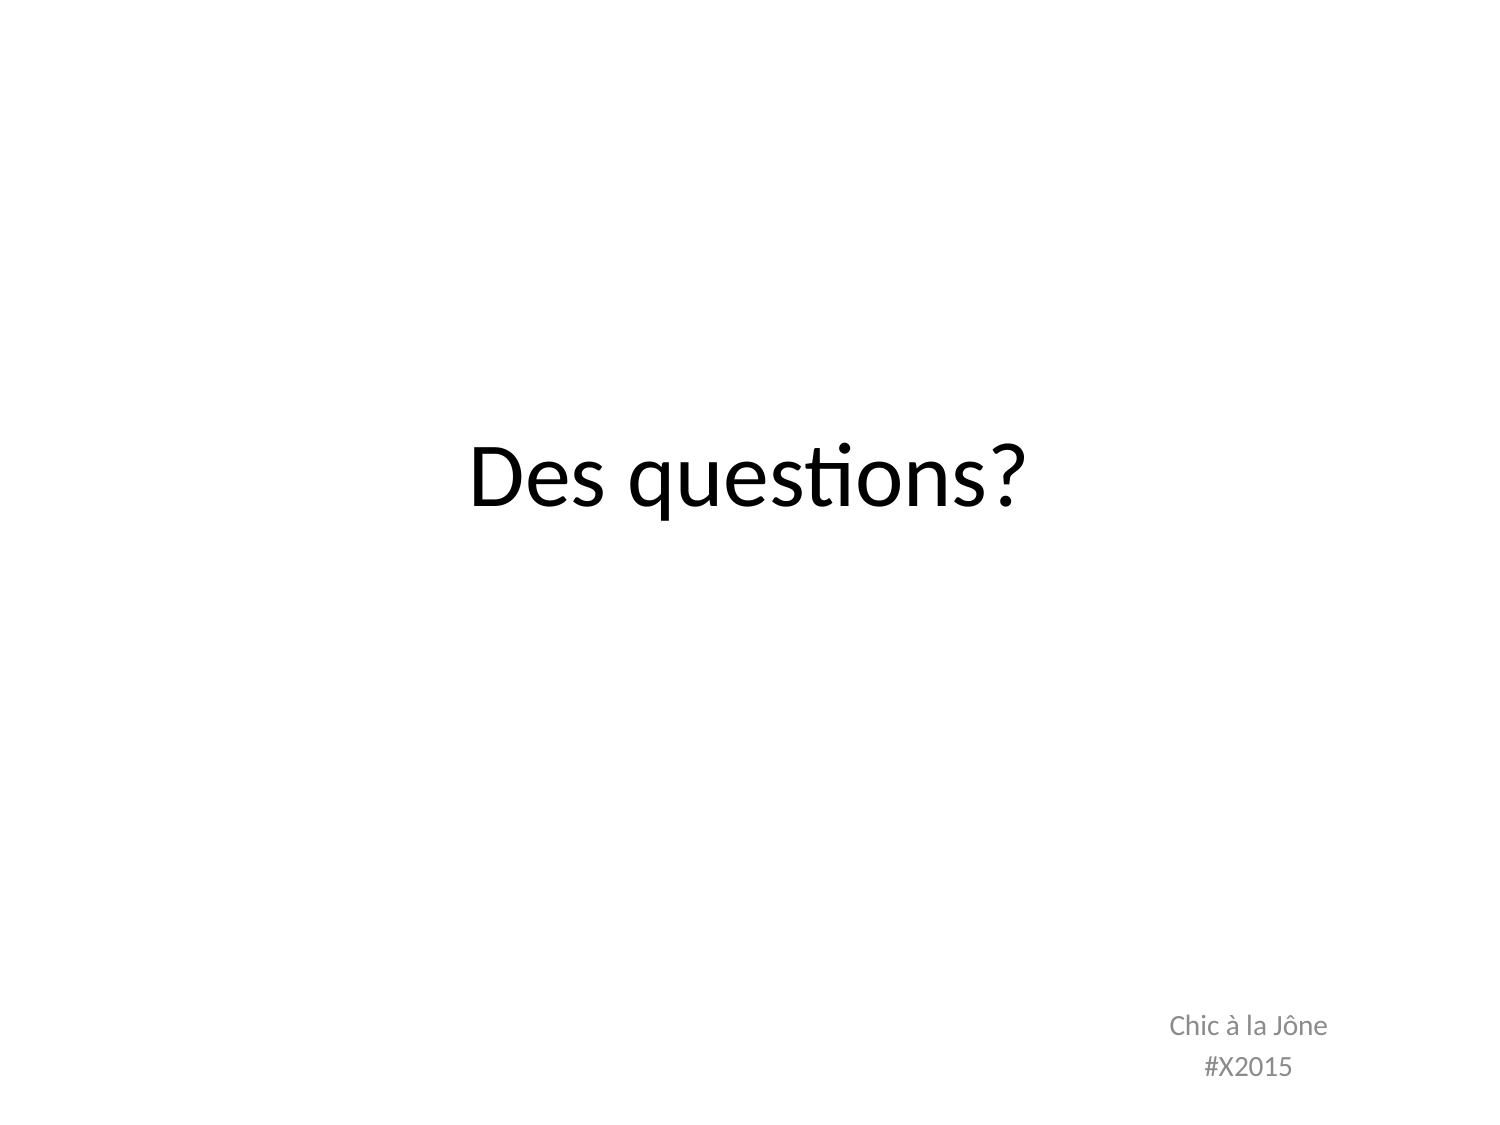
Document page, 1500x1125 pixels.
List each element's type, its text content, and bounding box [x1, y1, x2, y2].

subtitle Chic à la Jône #X2015 [1033, 834, 1464, 1094]
title Des questions? [112, 349, 1388, 591]
